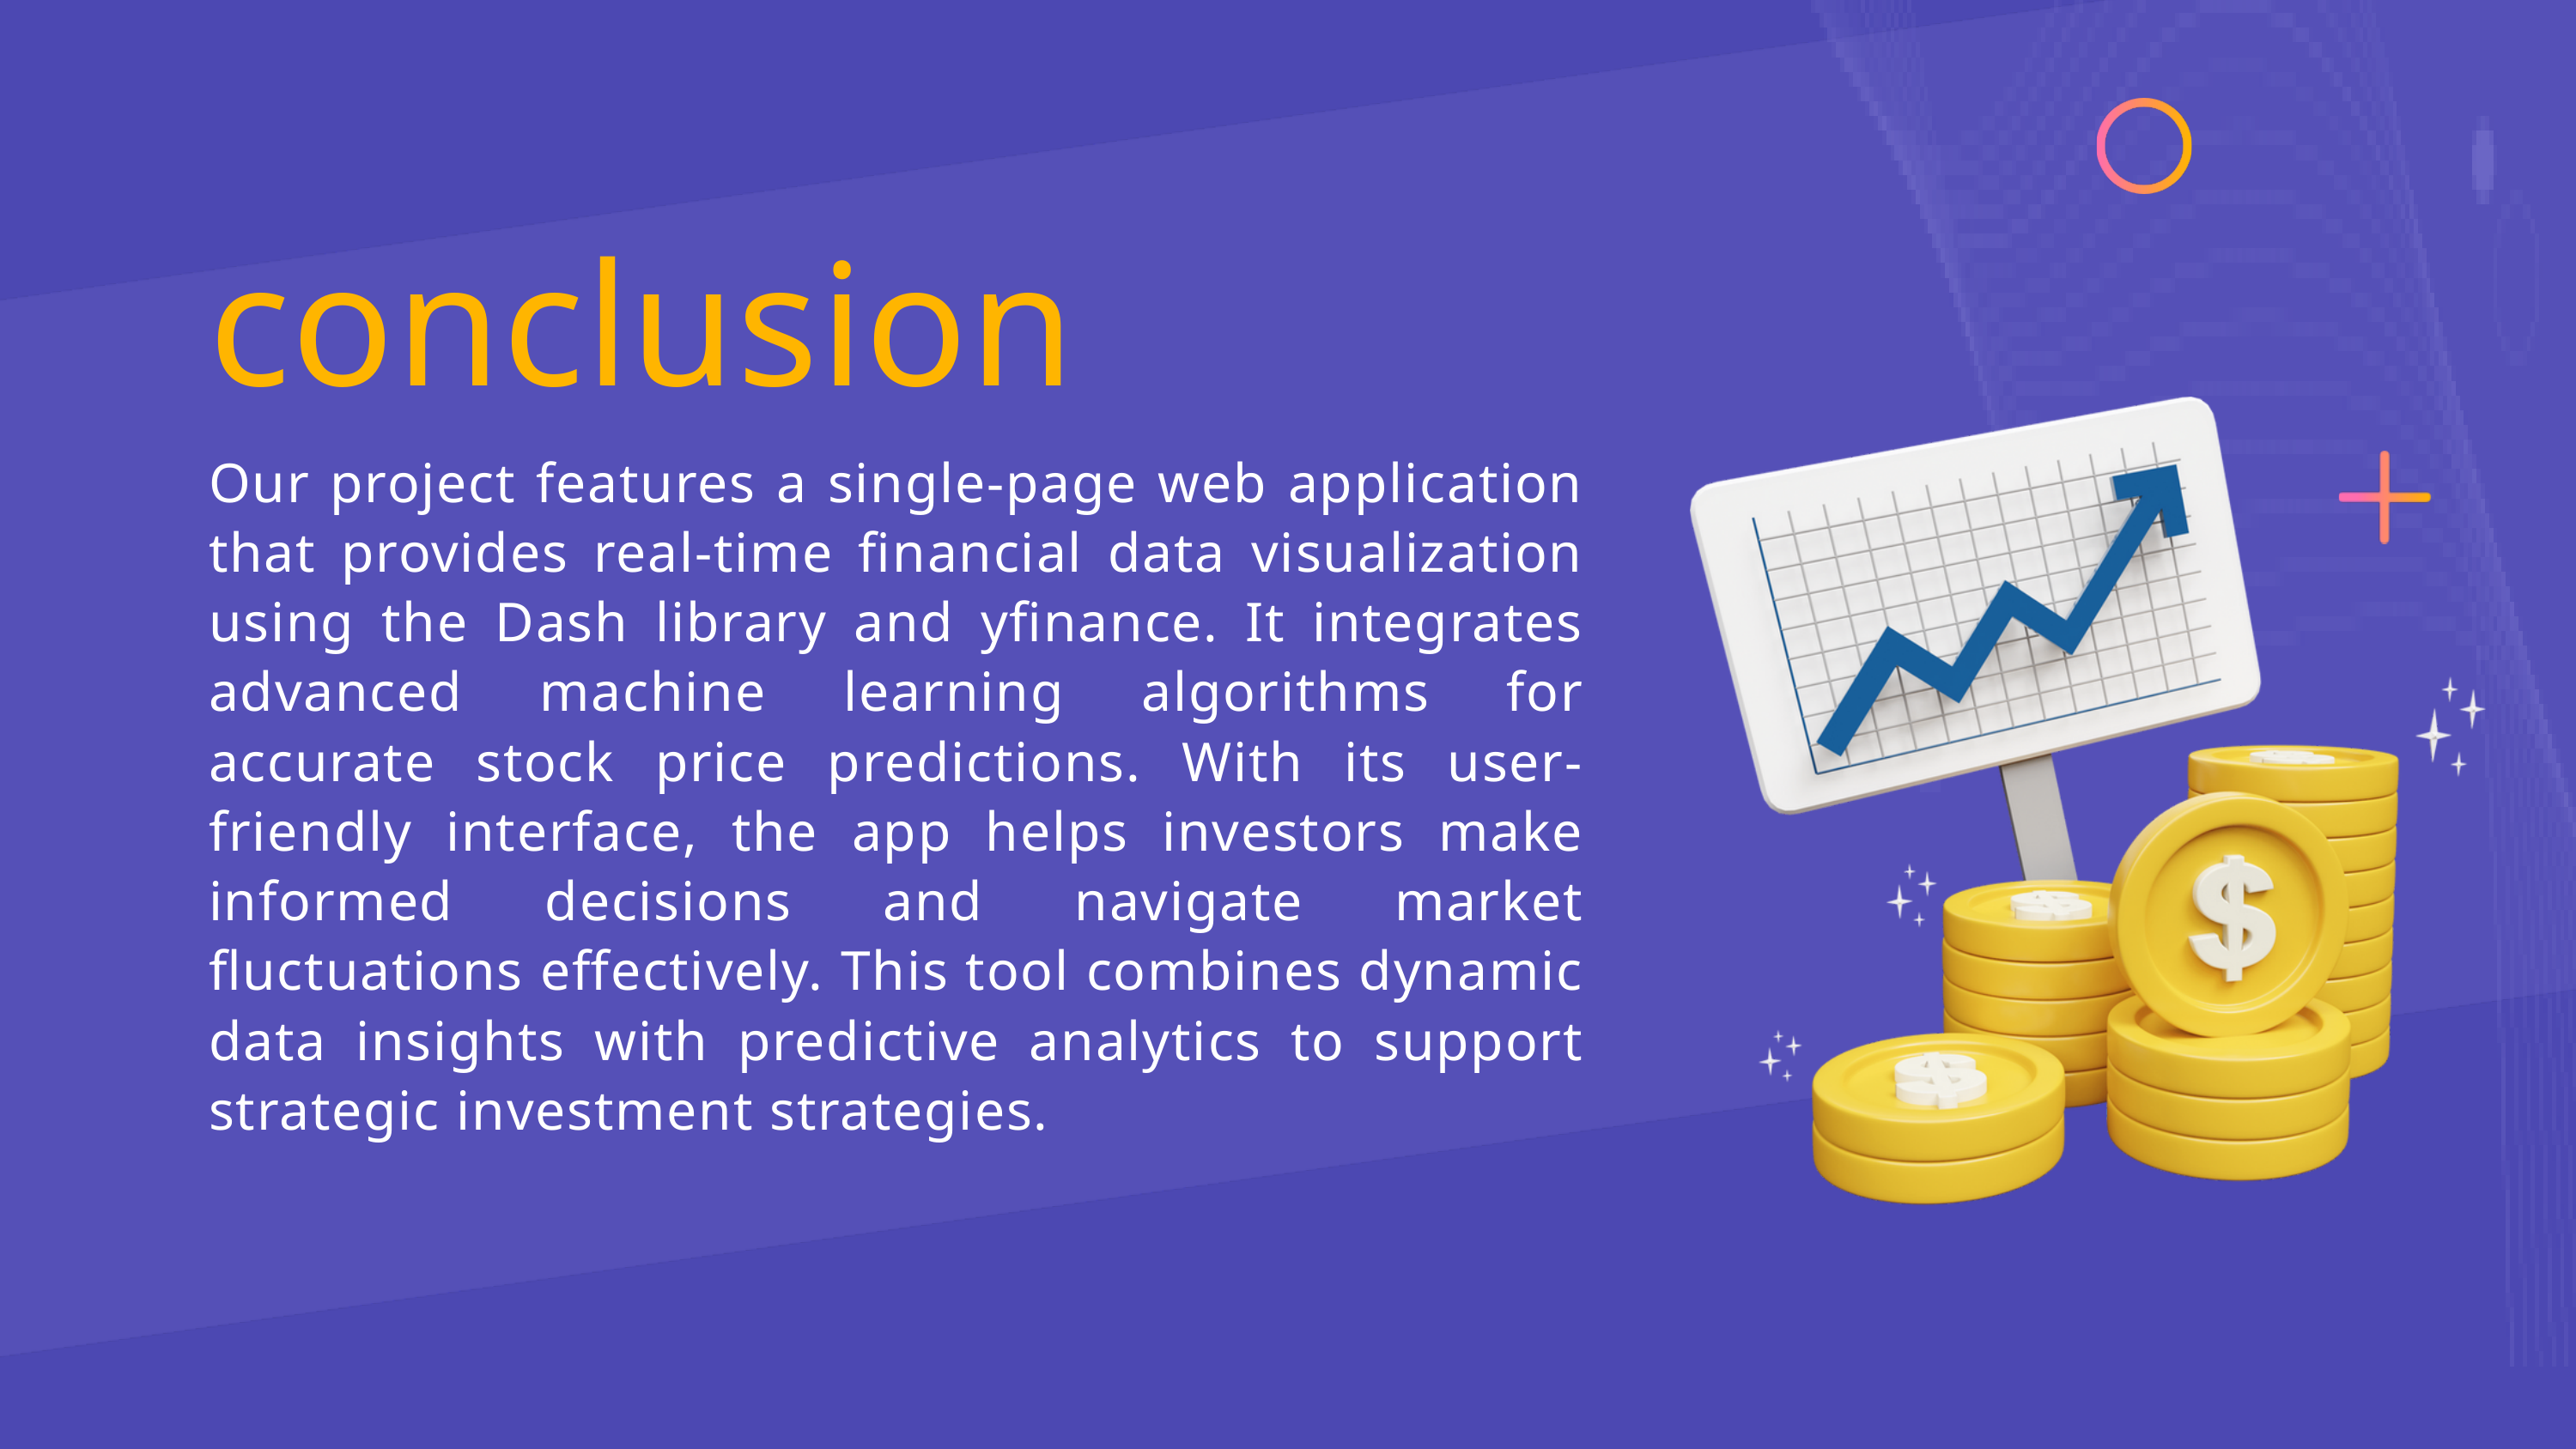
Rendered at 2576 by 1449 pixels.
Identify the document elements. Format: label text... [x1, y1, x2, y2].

text_box [0, 0, 1689, 1367]
text_box conclusion [209, 267, 1820, 421]
text_box [1689, 0, 2576, 1367]
text_box Our project features a single-page web application that provides real-time financial data visualization using the Dash library and yfinance. It integrates advanced machine learning algorithms for accurate stock price predictions. With its user-friendly interface, the app helps investors make informed decisions and navigate market fluctuations effectively. This tool combines dynamic data insights with predictive analytics to support strategic investment strategies. [209, 443, 1587, 1141]
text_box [1689, 397, 2487, 1206]
text_box [2096, 98, 2192, 194]
